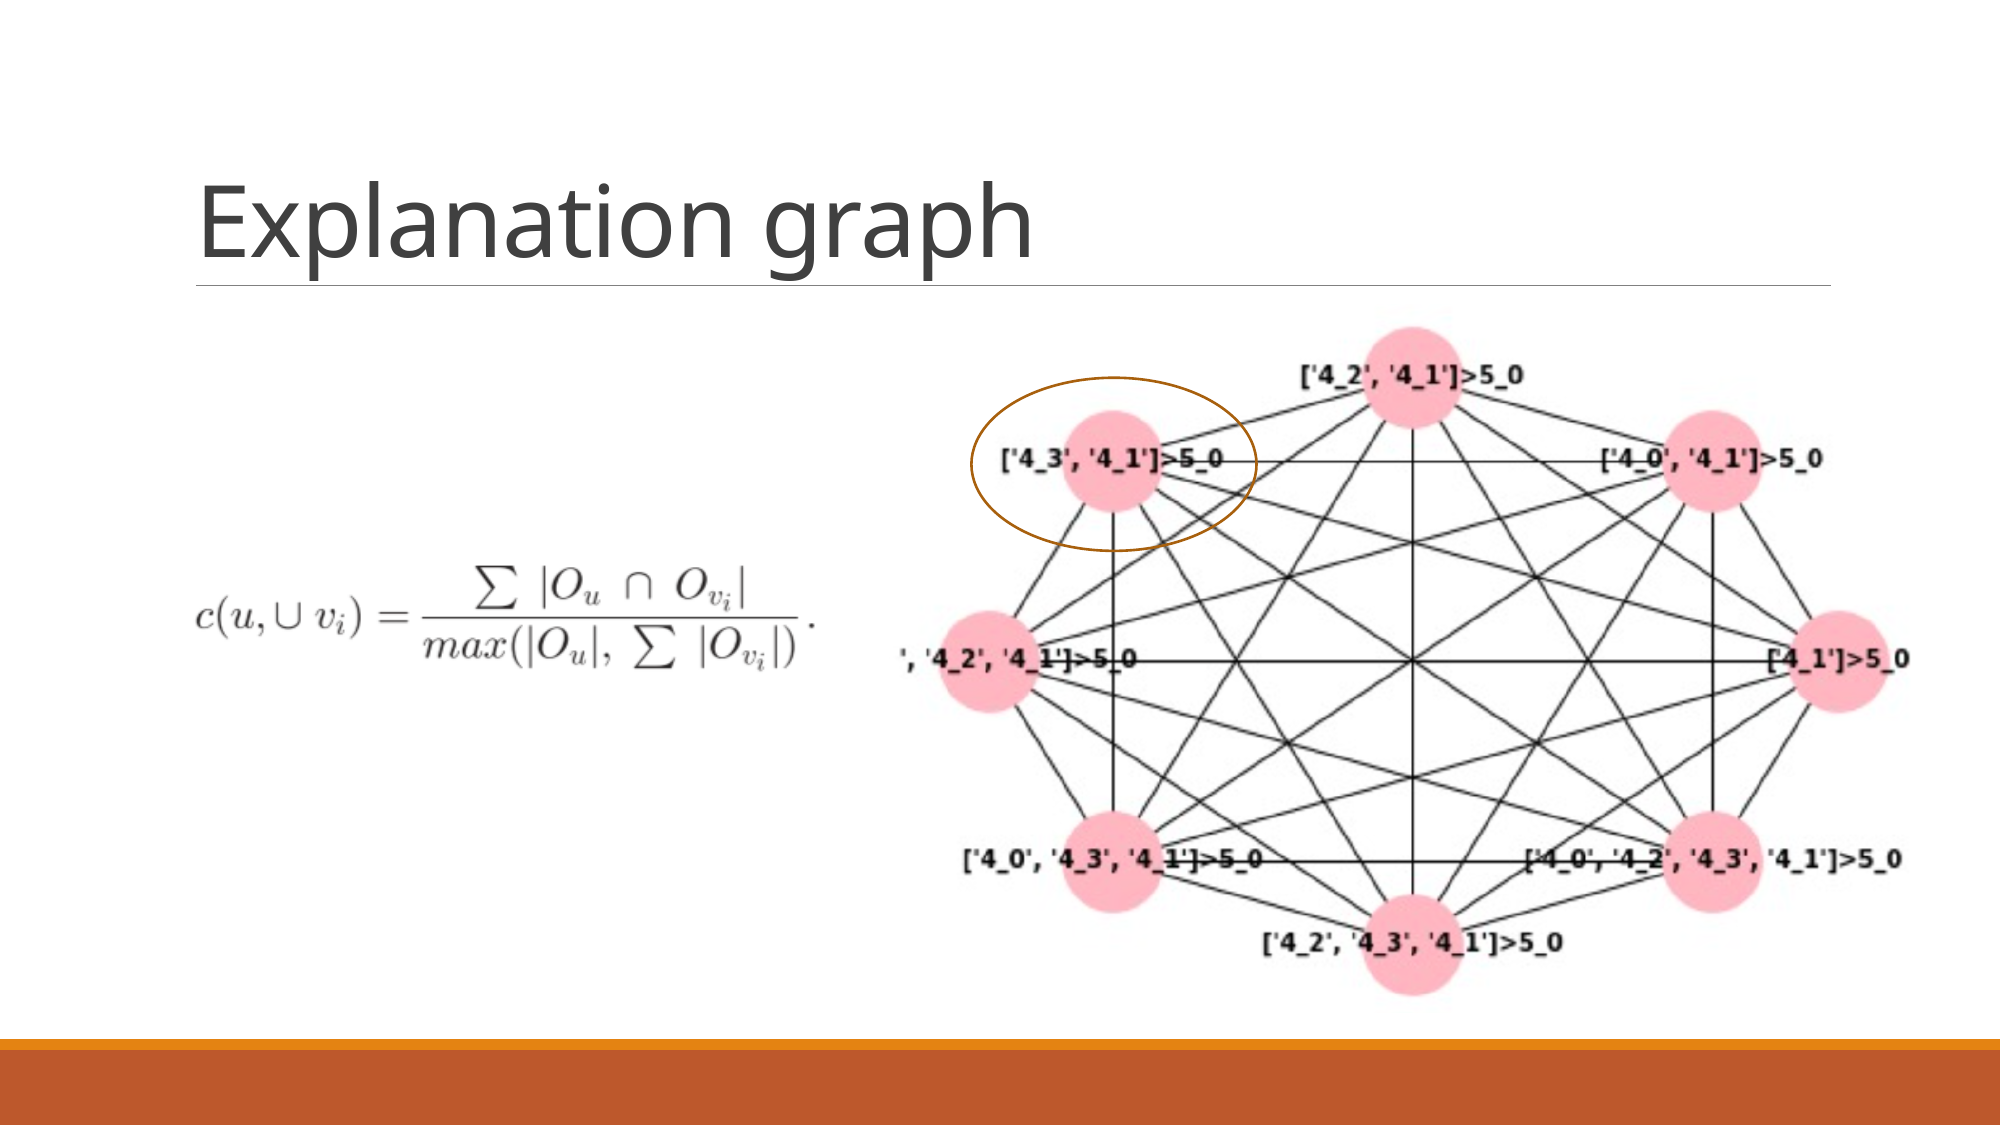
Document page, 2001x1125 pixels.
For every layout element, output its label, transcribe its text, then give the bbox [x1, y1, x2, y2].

picture [172, 549, 826, 694]
picture [888, 304, 1935, 1014]
title Explanation graph [180, 47, 1830, 285]
